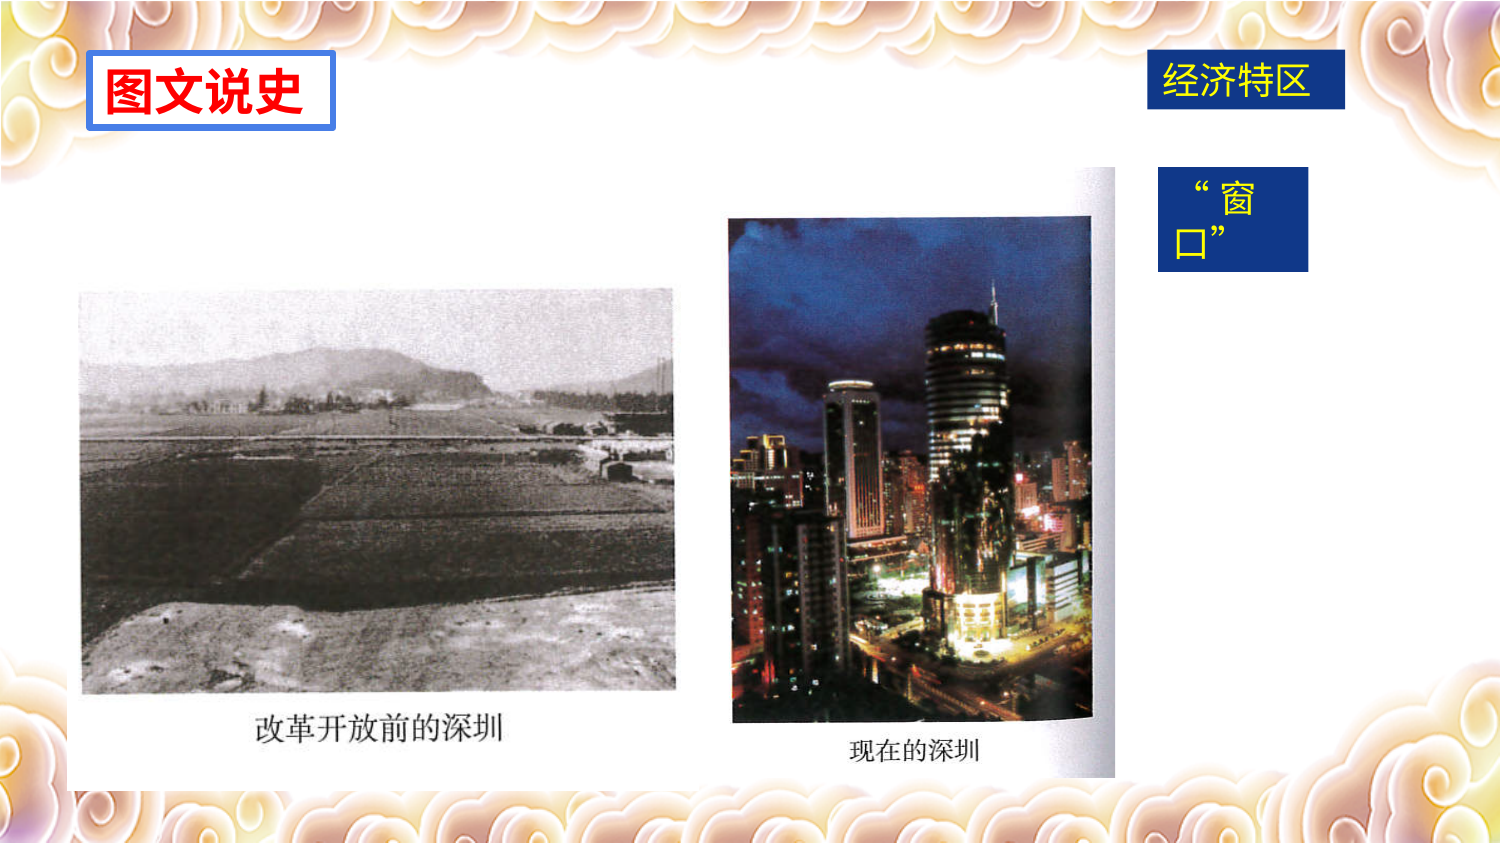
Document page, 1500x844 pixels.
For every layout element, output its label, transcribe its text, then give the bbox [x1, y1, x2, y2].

picture [0, 0, 1500, 843]
text_box “窗口” [1158, 239, 1309, 272]
